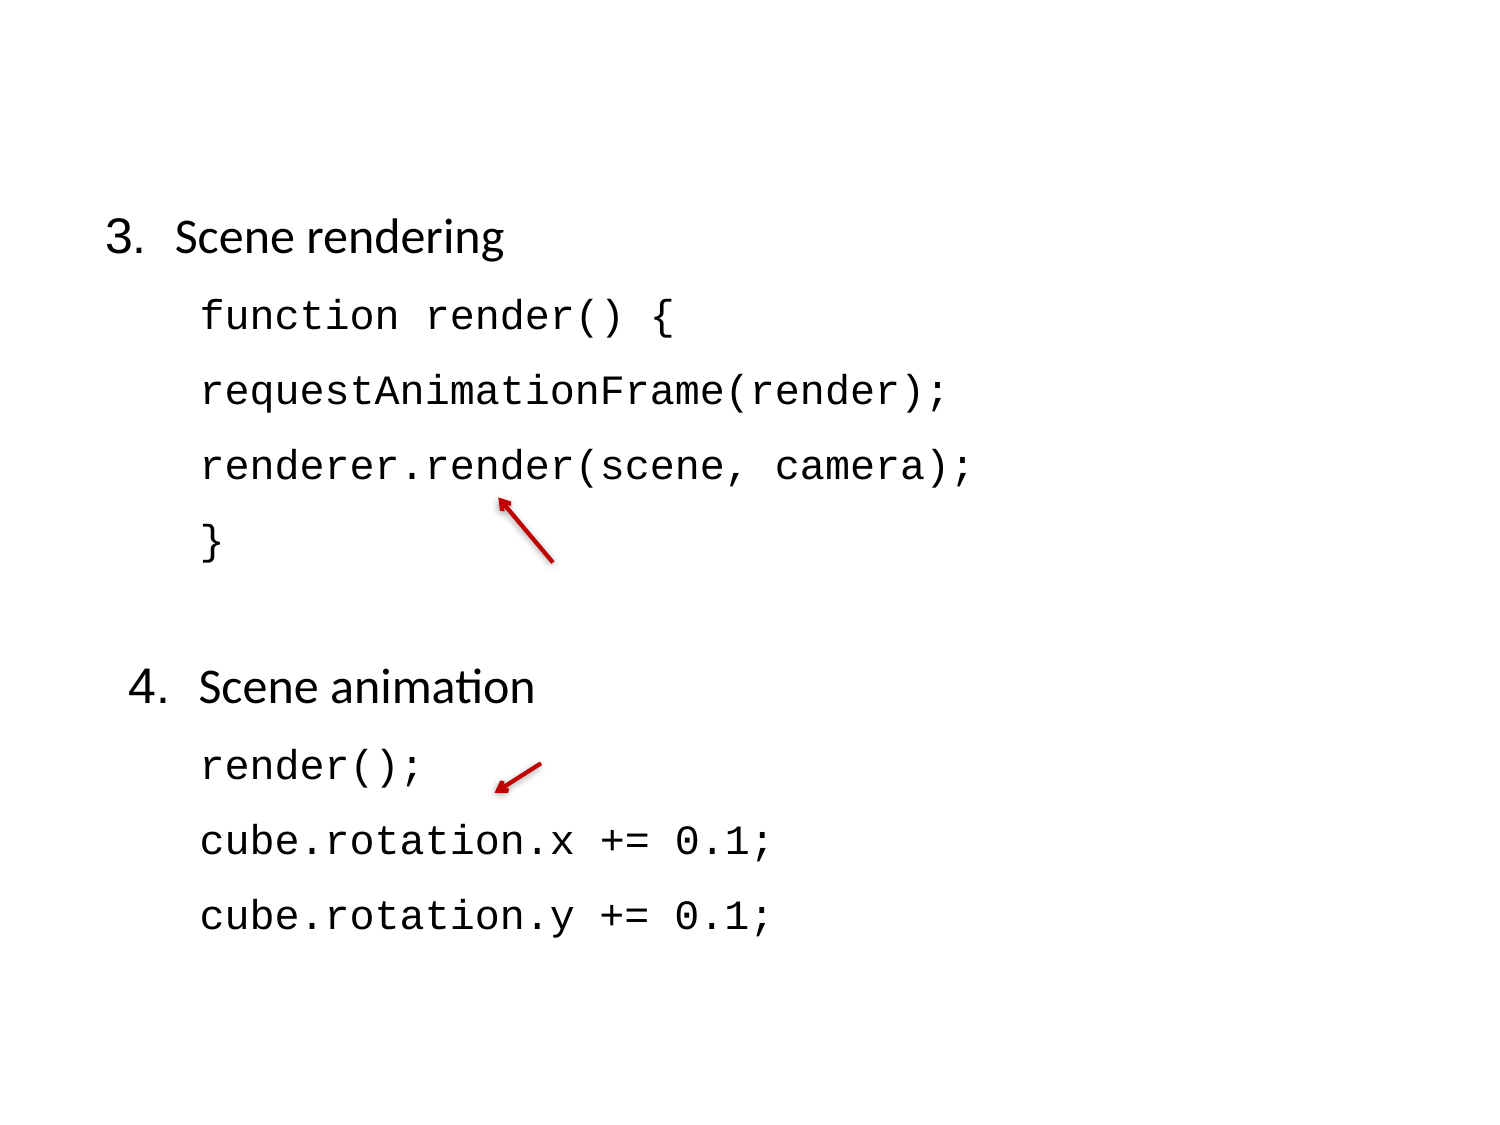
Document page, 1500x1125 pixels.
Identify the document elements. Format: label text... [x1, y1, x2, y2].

text_box function render() { requestAnimationFrame(render); renderer.render(scene, camera); } render(); cube.rotation.x += 0.1; cube.rotation.y += 0.1; [184, 255, 1164, 946]
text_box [494, 762, 542, 793]
text_box 4. Scene animation [114, 645, 551, 721]
text_box 3. Scene rendering [90, 196, 520, 272]
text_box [498, 497, 554, 563]
